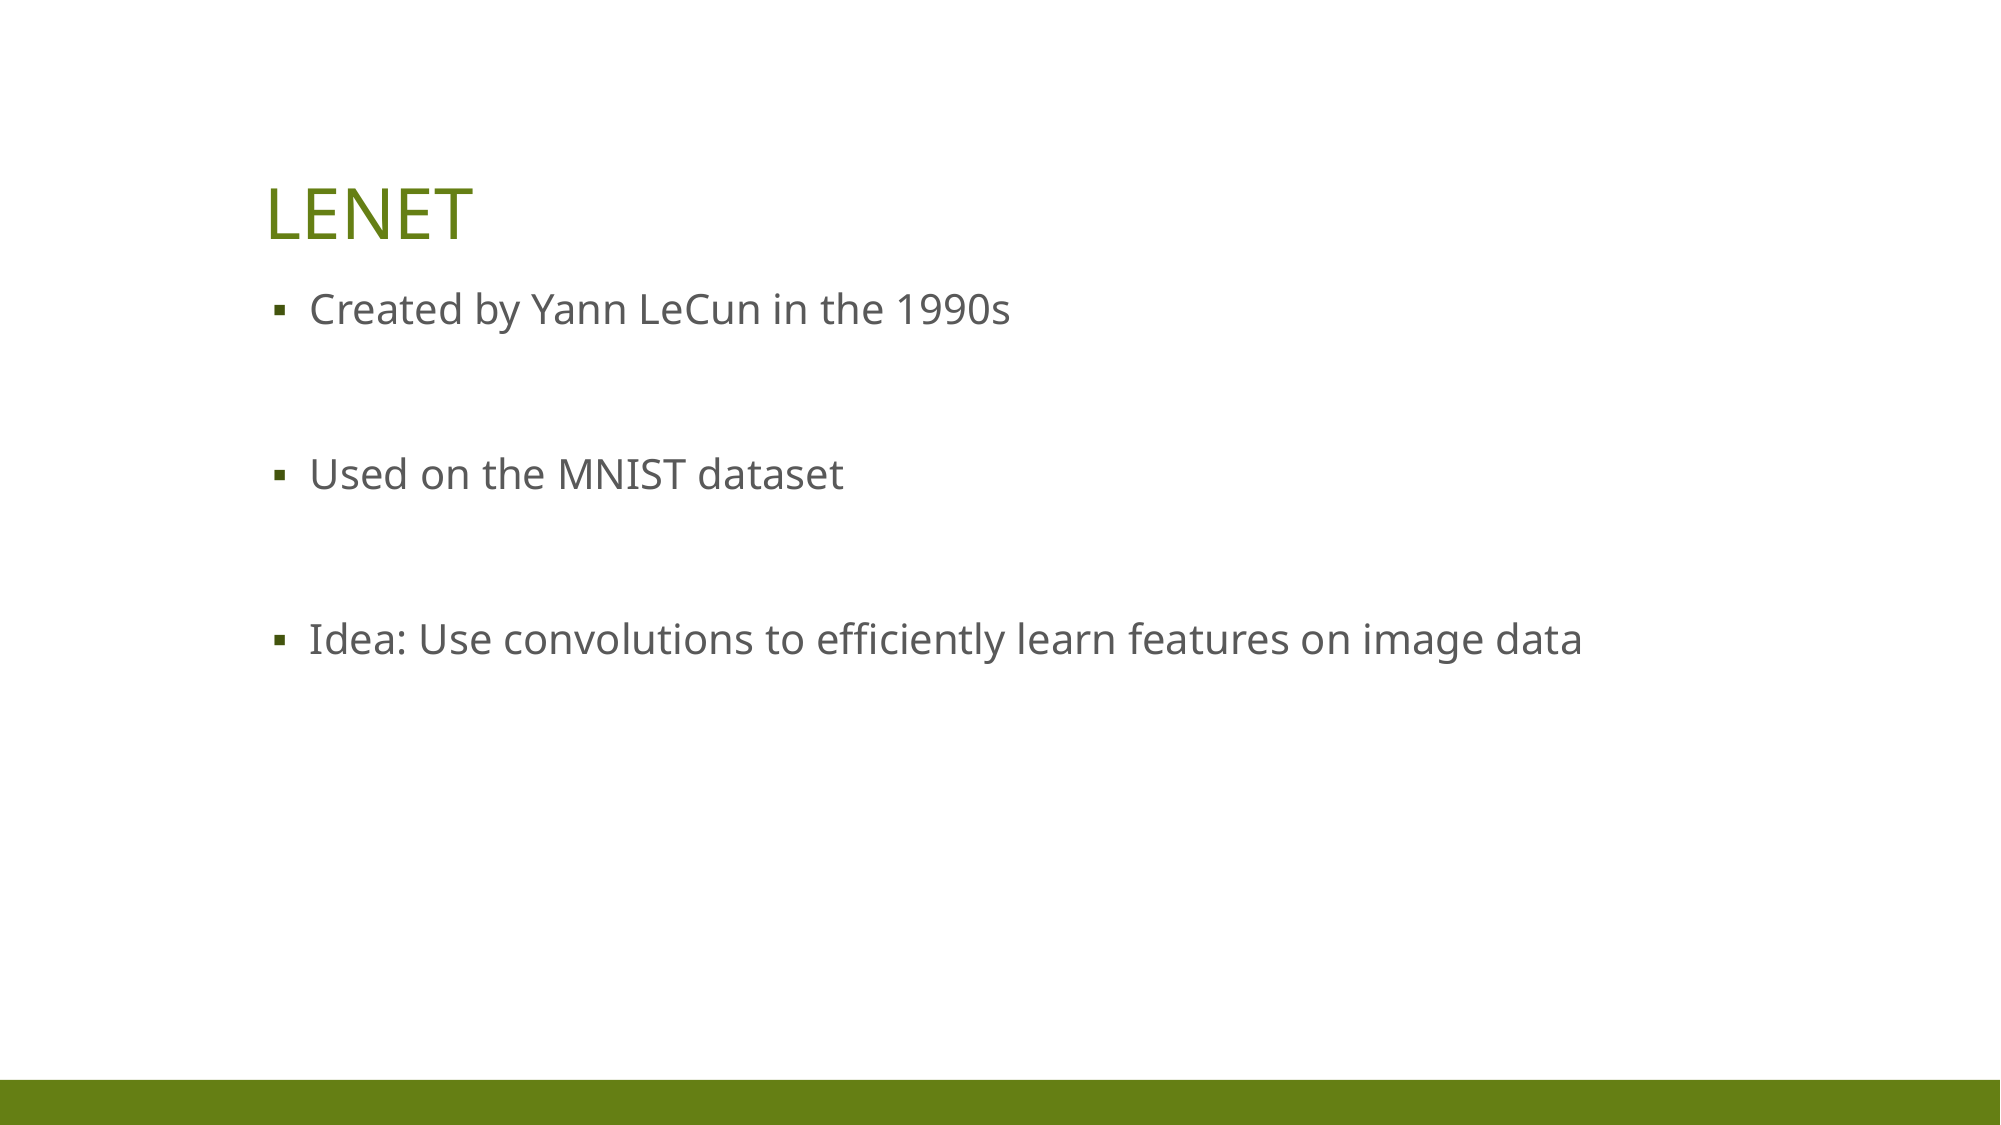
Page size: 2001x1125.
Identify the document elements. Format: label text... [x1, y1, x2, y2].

list Created by Yann LeCun in the 1990s Used on the MNIST dataset Idea: Use convolutions to efficiently learn features on image data [249, 281, 1750, 1013]
title LeNet [249, 75, 1750, 263]
